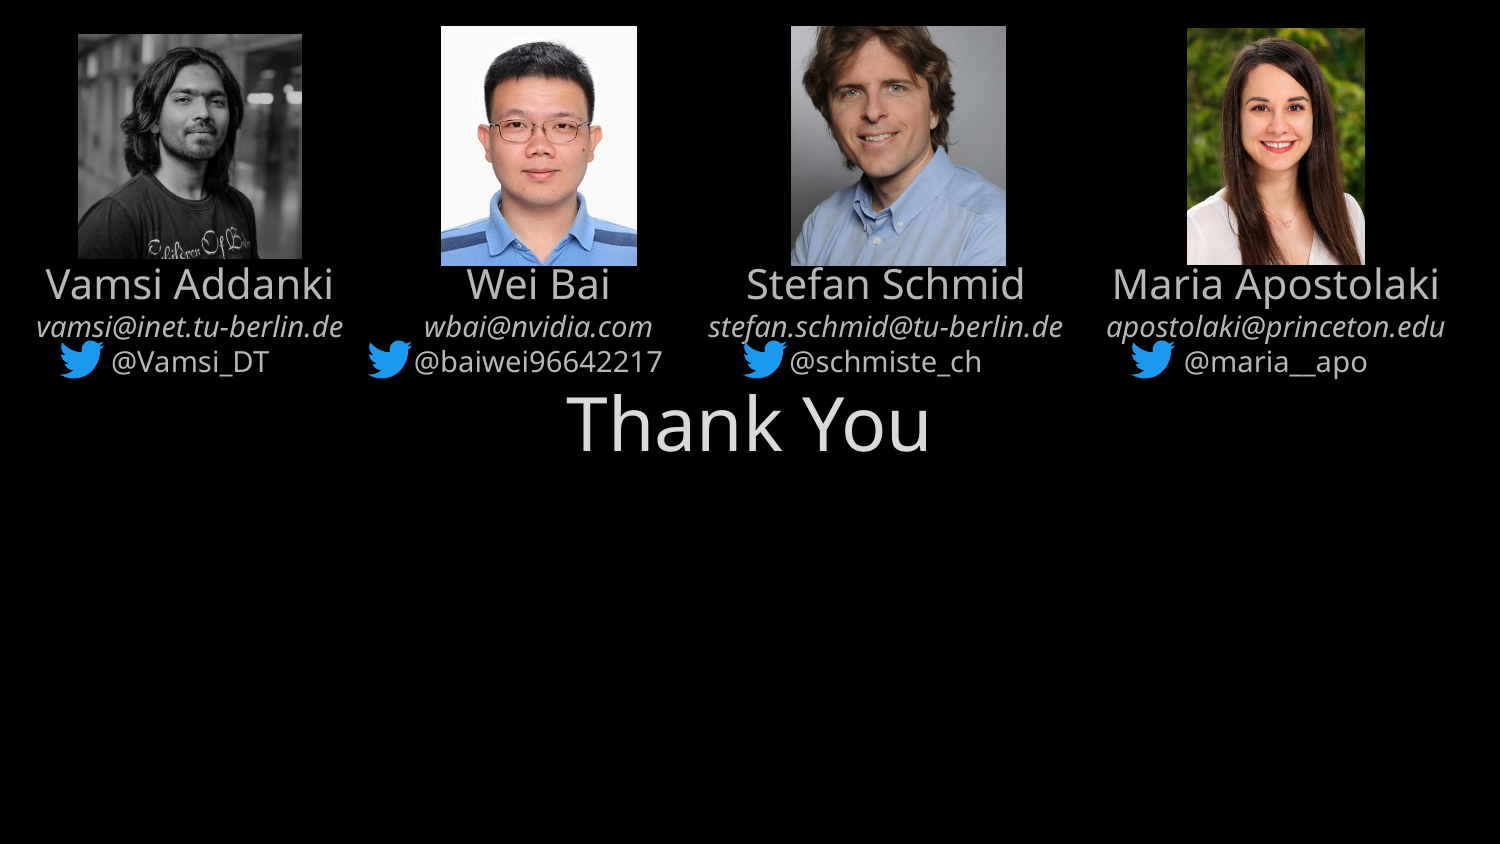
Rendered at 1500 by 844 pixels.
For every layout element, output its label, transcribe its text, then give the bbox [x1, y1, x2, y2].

picture [77, 34, 303, 259]
picture [59, 340, 106, 379]
text_box Wei Bai wbai@nvidia.com @baiwei96642217 [323, 242, 661, 393]
picture [742, 340, 789, 379]
text_box Maria Apostolaki apostolaki@princeton.edu @maria__apo [1110, 242, 1491, 393]
text_box Vamsi Addanki vamsi@inet.tu-berlin.de @Vamsi_DT [0, 242, 323, 393]
picture [1187, 28, 1365, 265]
picture [440, 26, 637, 267]
picture [1129, 340, 1176, 379]
picture [367, 340, 414, 379]
text_box Thank You [51, 393, 1449, 491]
picture [791, 26, 1006, 267]
text_box Stefan Schmid stefan.schmid@tu-berlin.de @schmiste_ch [661, 242, 1110, 393]
